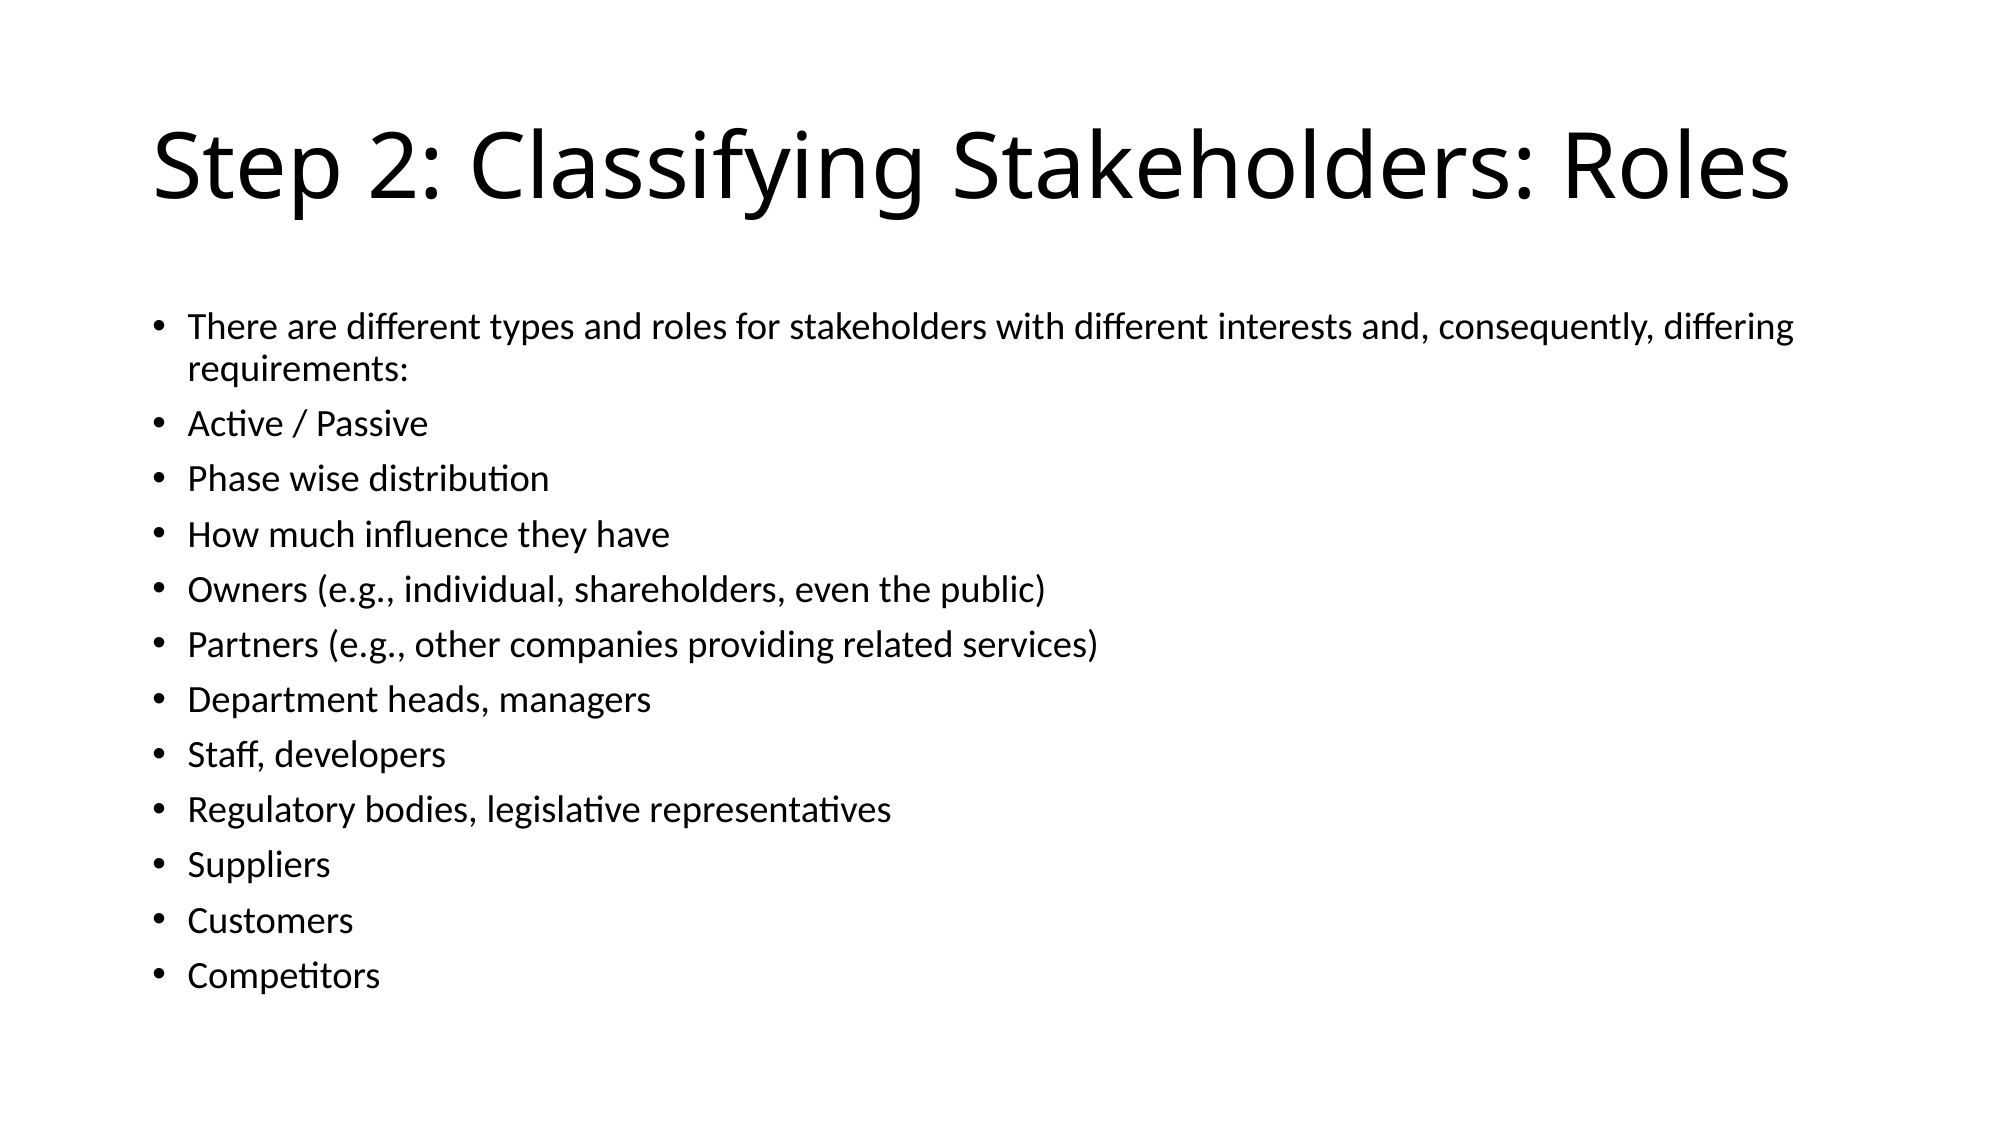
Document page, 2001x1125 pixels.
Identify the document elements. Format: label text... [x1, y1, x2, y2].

list There are different types and roles for stakeholders with different interests and, consequently, differing requirements: Active / Passive Phase wise distribution How much influence they have Owners (e.g., individual, shareholders, even the public) Partners (e.g., other companies providing related services) Department heads, managers Staff, developers Regulatory bodies, legislative representatives Suppliers Customers Competitors [137, 299, 1863, 1014]
title Step 2: Classifying Stakeholders: Roles [137, 59, 1863, 278]
